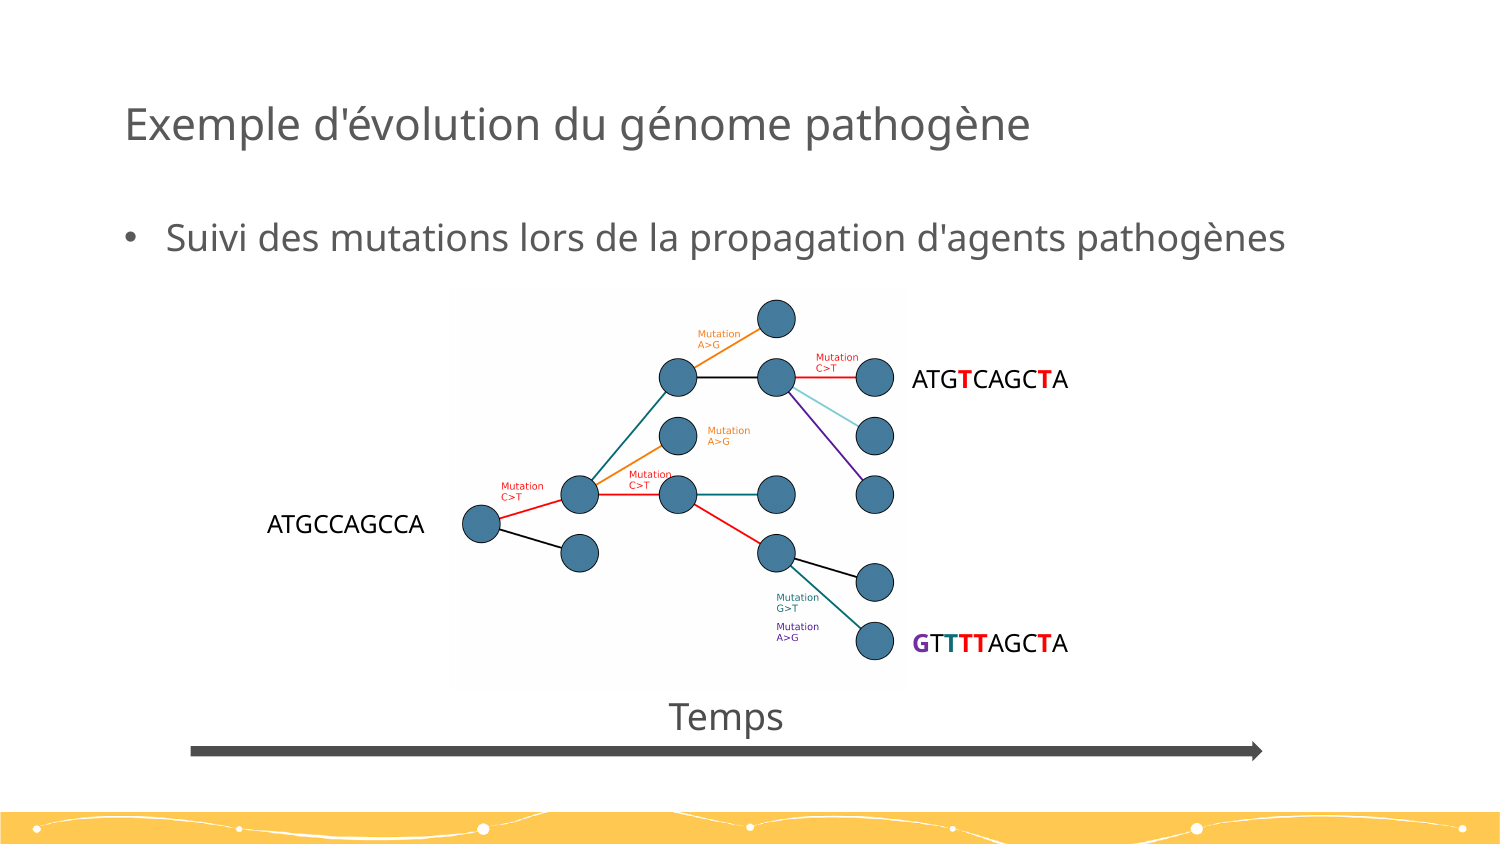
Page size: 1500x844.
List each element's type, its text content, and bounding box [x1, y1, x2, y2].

text_box ATGCCAGCCA [261, 502, 444, 545]
title Exemple d'évolution du génome pathogène [112, 48, 1397, 156]
text_box ATGTCAGCTA [910, 357, 1100, 399]
picture [449, 287, 907, 691]
text_box Suivi des mutations lors de la propagation d'agents pathogènes [112, 176, 1397, 302]
text_box GTTTTAGCTA [910, 622, 1100, 664]
picture [0, 812, 1500, 844]
text_box Temps [610, 699, 843, 744]
text_box [190, 740, 1263, 762]
